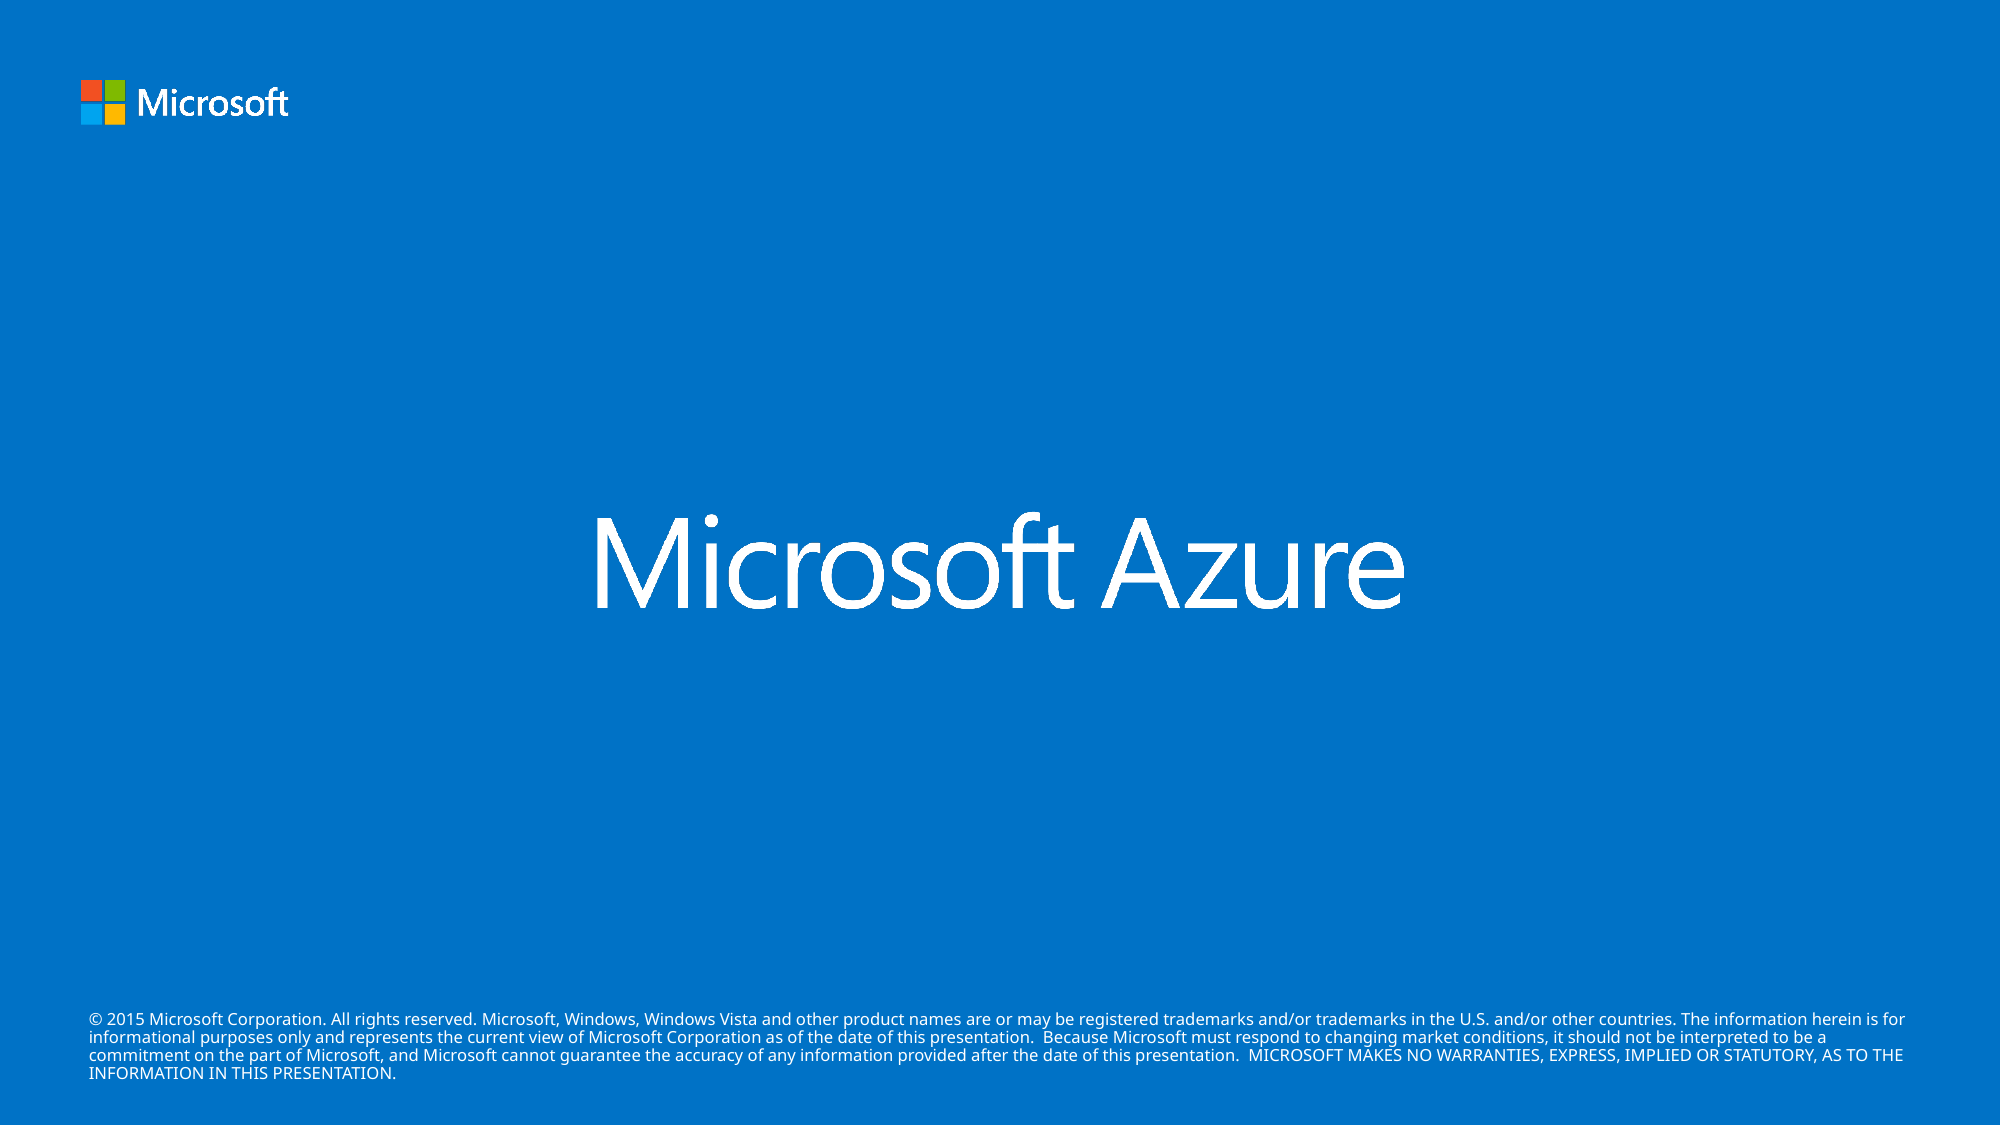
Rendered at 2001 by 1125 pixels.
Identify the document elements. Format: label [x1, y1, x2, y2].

picture [533, 454, 1467, 671]
picture [52, 53, 317, 151]
